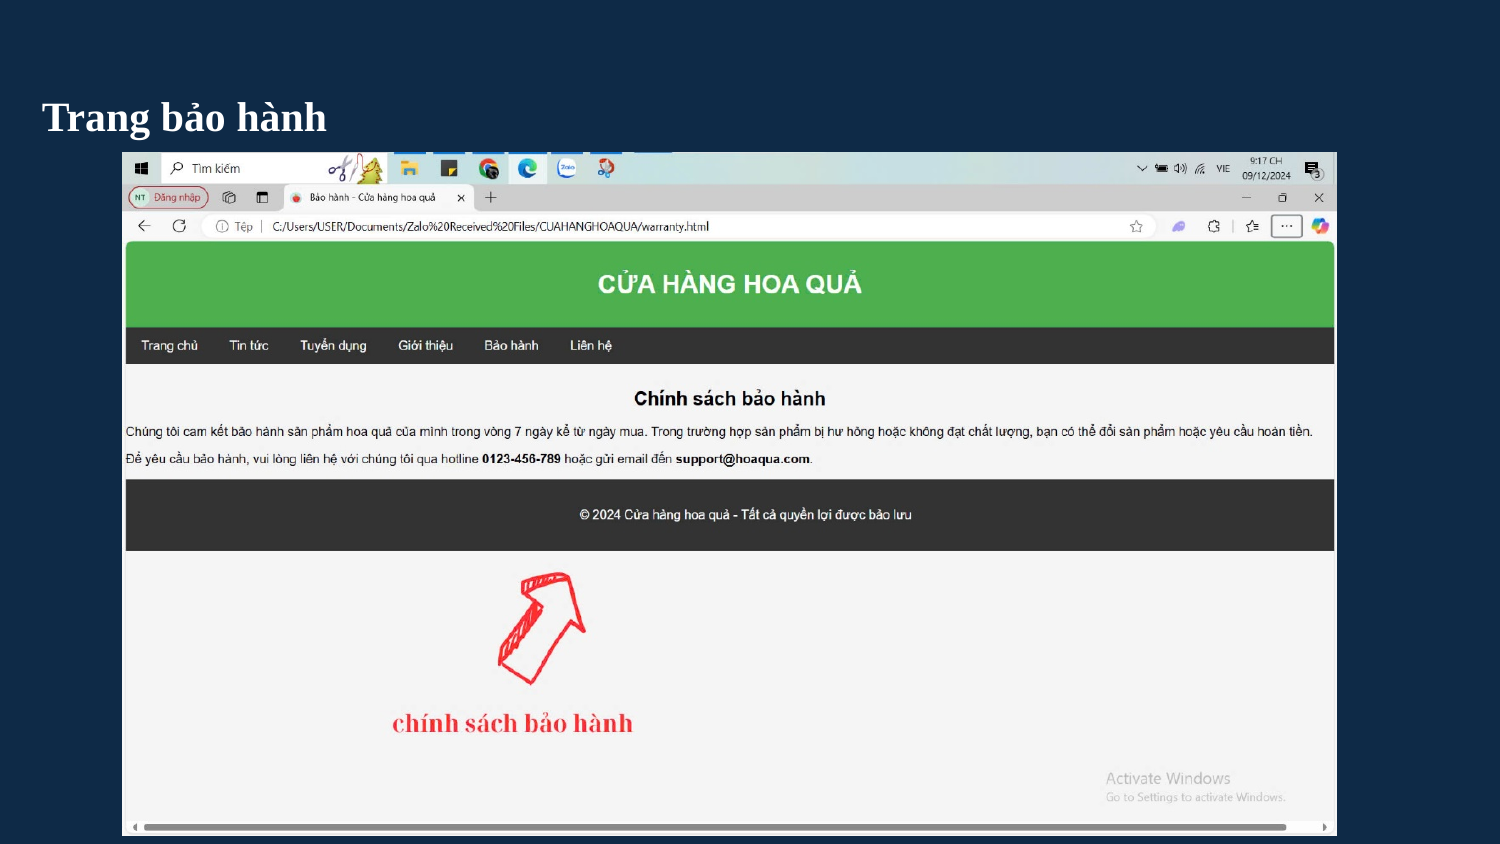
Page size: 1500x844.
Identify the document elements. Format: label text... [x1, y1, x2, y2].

picture [121, 152, 1337, 837]
text_box Trang bảo hành [26, 74, 599, 155]
